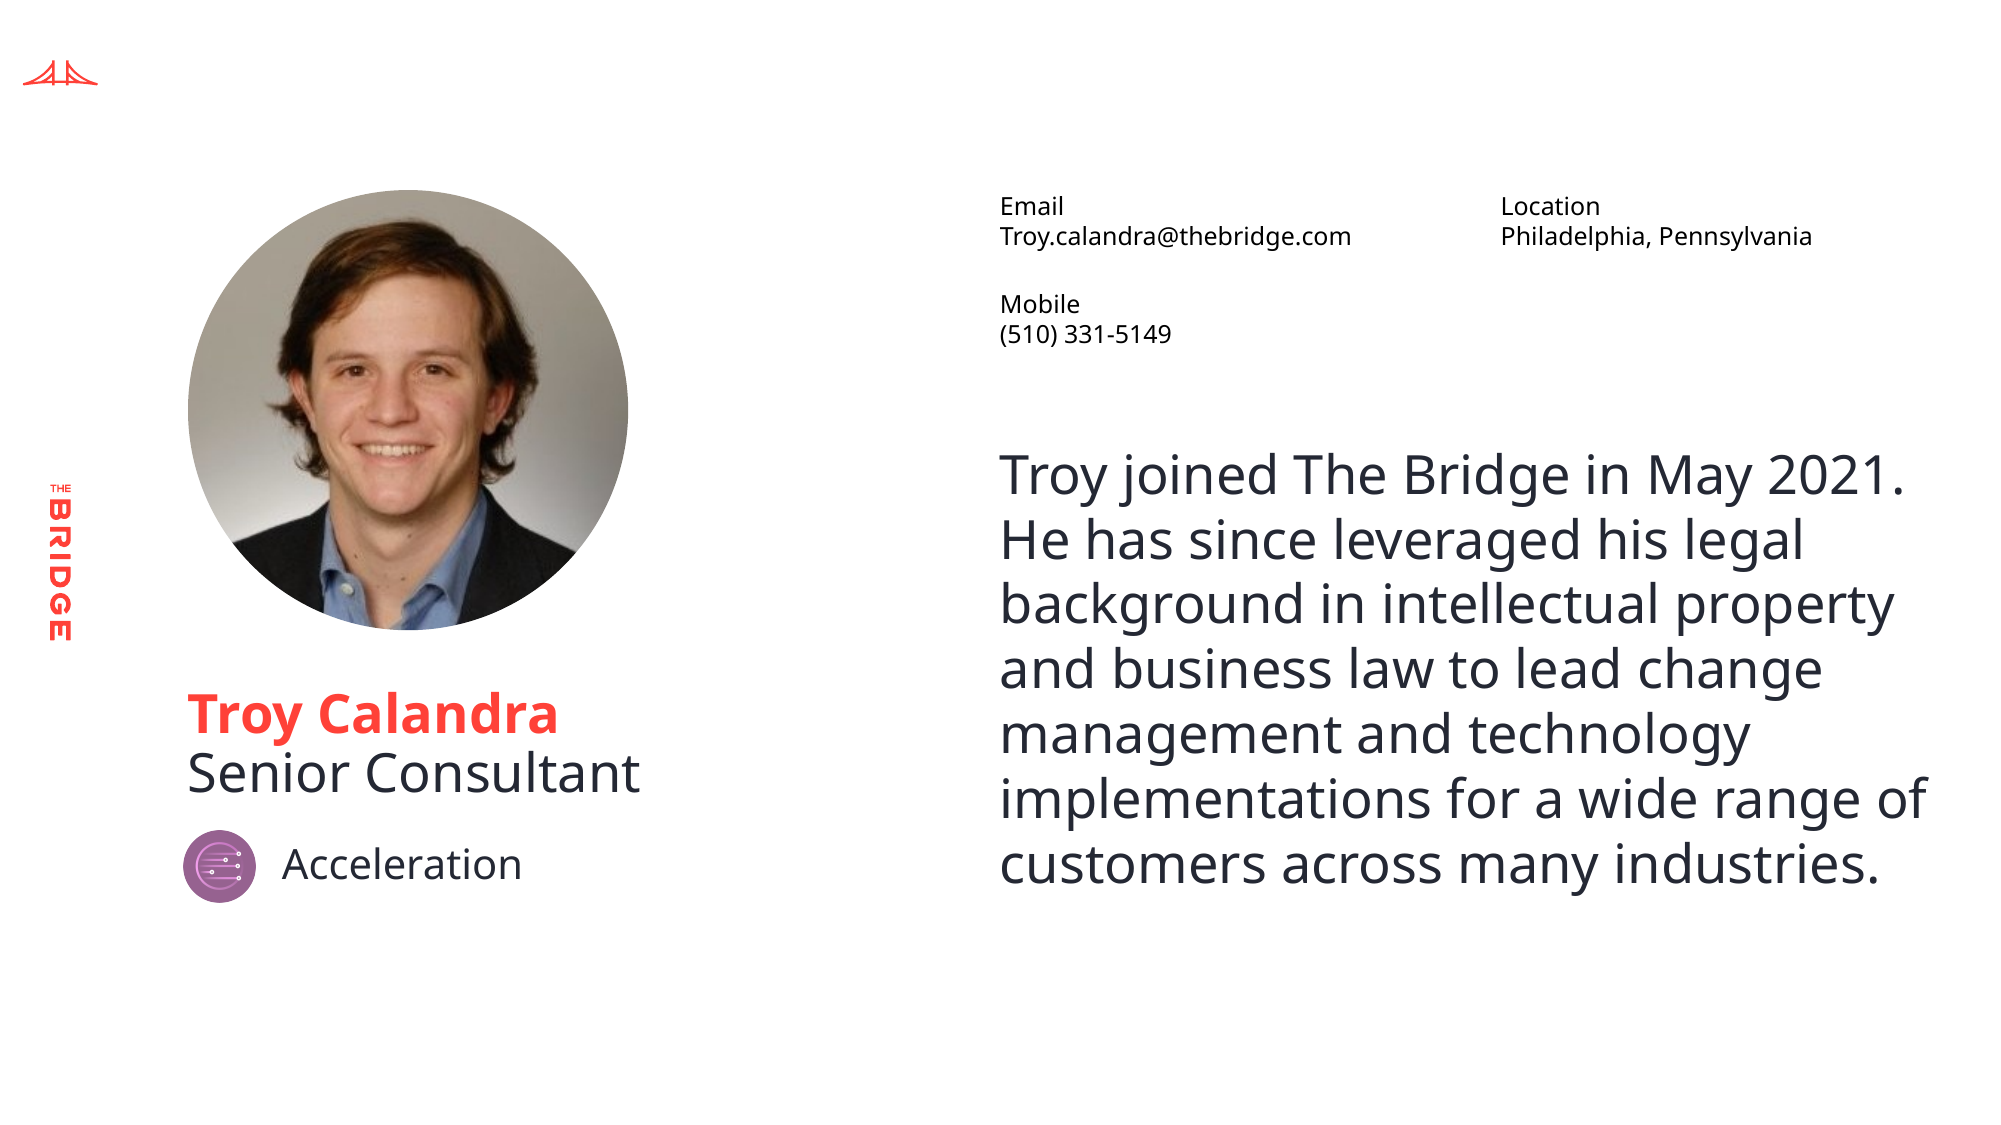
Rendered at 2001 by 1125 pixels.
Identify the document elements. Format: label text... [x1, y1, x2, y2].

text_box Troy Calandra Senior Consultant [187, 686, 844, 810]
text_box Acceleration [281, 830, 938, 903]
text_box Troy joined The Bridge in May 2021. He has since leveraged his legal background in intellectual property and business law to lead change management and technology implementations for a wide range of customers across many industries. [999, 439, 1941, 895]
text_box Location Philadelphia, Pennsylvania [1500, 190, 1819, 280]
picture [183, 830, 256, 903]
text_box Mobile (510) 331-5149 [999, 288, 1496, 349]
text_box Email Troy.calandra@thebridge.com [999, 190, 1399, 251]
picture [187, 190, 629, 631]
